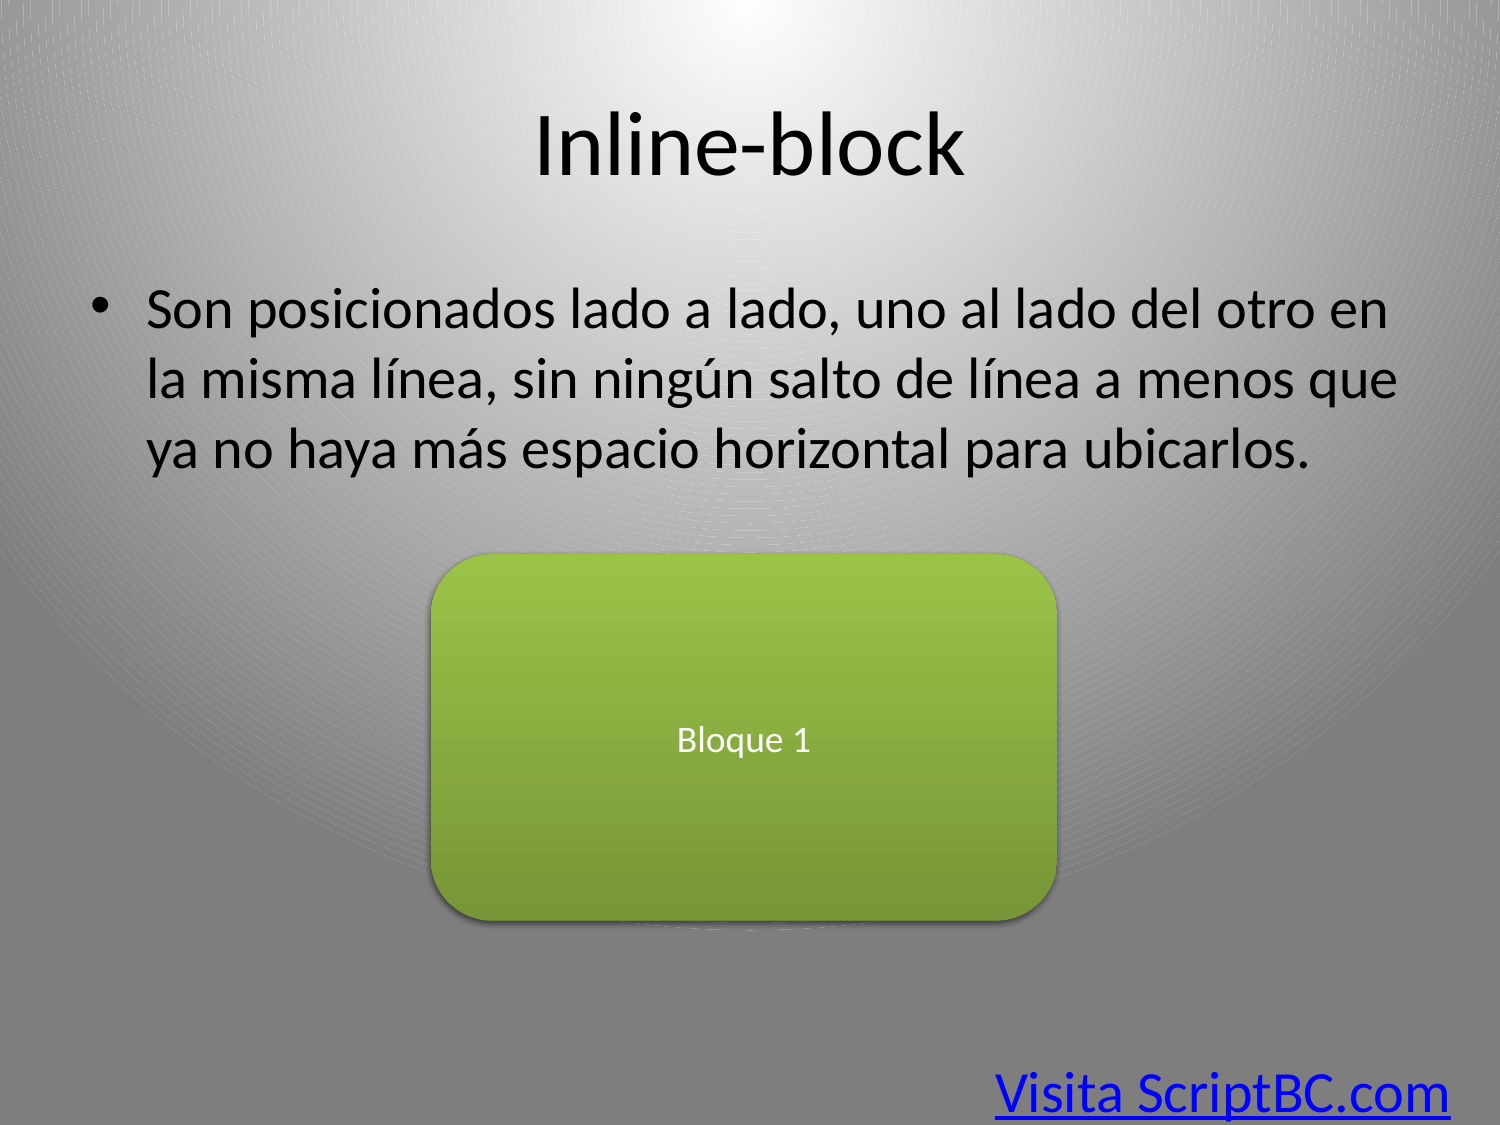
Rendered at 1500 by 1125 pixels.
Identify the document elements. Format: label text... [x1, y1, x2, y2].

text_box Visita ScriptBC.com [980, 1046, 1500, 1125]
list Son posicionados lado a lado, uno al lado del otro en la misma línea, sin ningún salto de línea a menos que ya no haya más espacio horizontal para ubicarlos. [75, 262, 1425, 1005]
text_box Bloque 1 [430, 554, 1058, 921]
title Inline-block [75, 45, 1425, 233]
